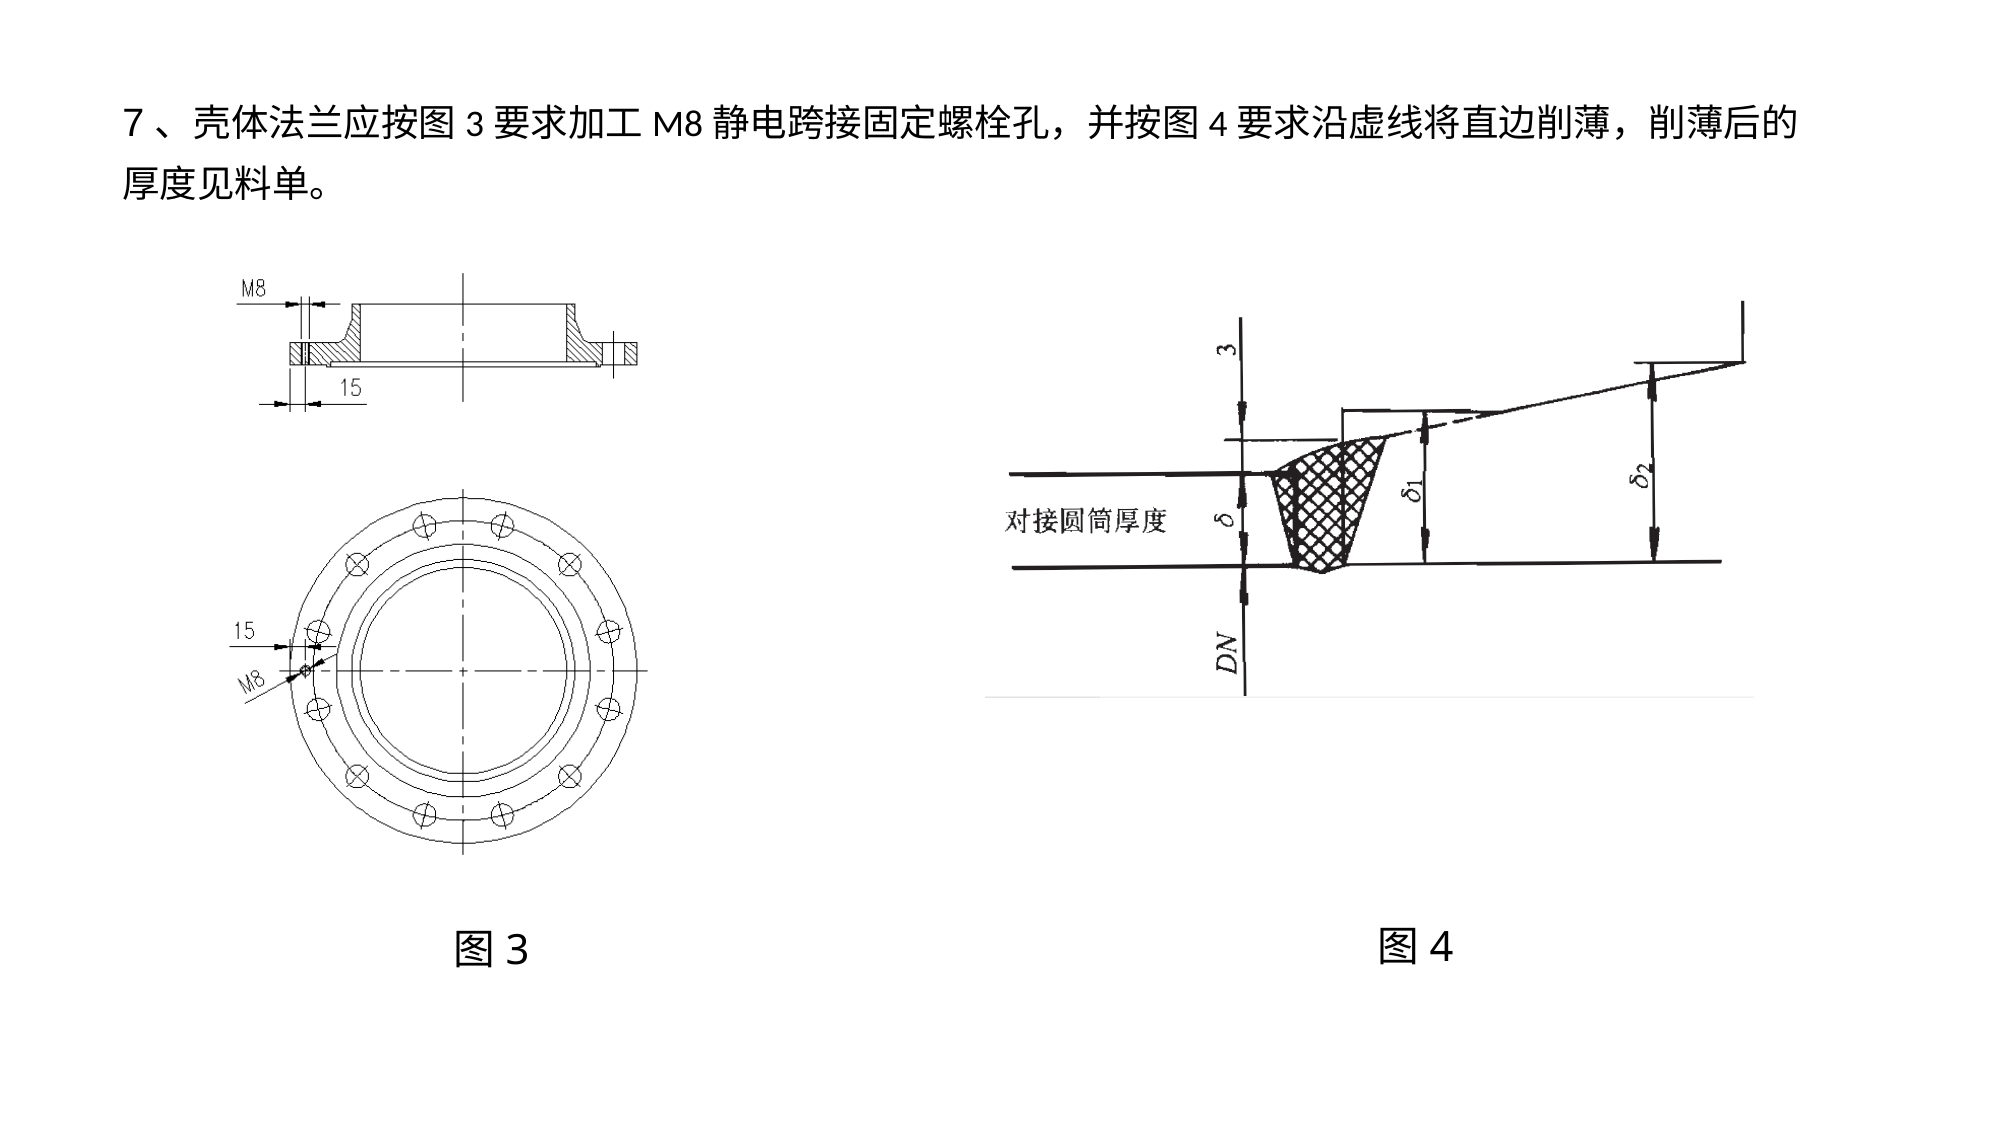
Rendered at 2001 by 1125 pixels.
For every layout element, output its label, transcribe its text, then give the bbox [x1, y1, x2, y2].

text_box 7、壳体法兰应按图3要求加工M8静电跨接固定螺栓孔，并按图4要求沿虚线将直边削薄，削薄后的 厚度见料单。 [107, 26, 1863, 920]
picture [198, 259, 671, 865]
text_box 图3 [0, 920, 1355, 945]
picture [985, 243, 1754, 698]
text_box 图4 [553, 918, 2000, 943]
text_box 7、壳体法兰应按图3要求加工M8静电跨接固定螺栓孔，并按图4要求沿虚线将直边削薄，削薄后的 厚度见料单。 [107, 943, 1863, 1107]
